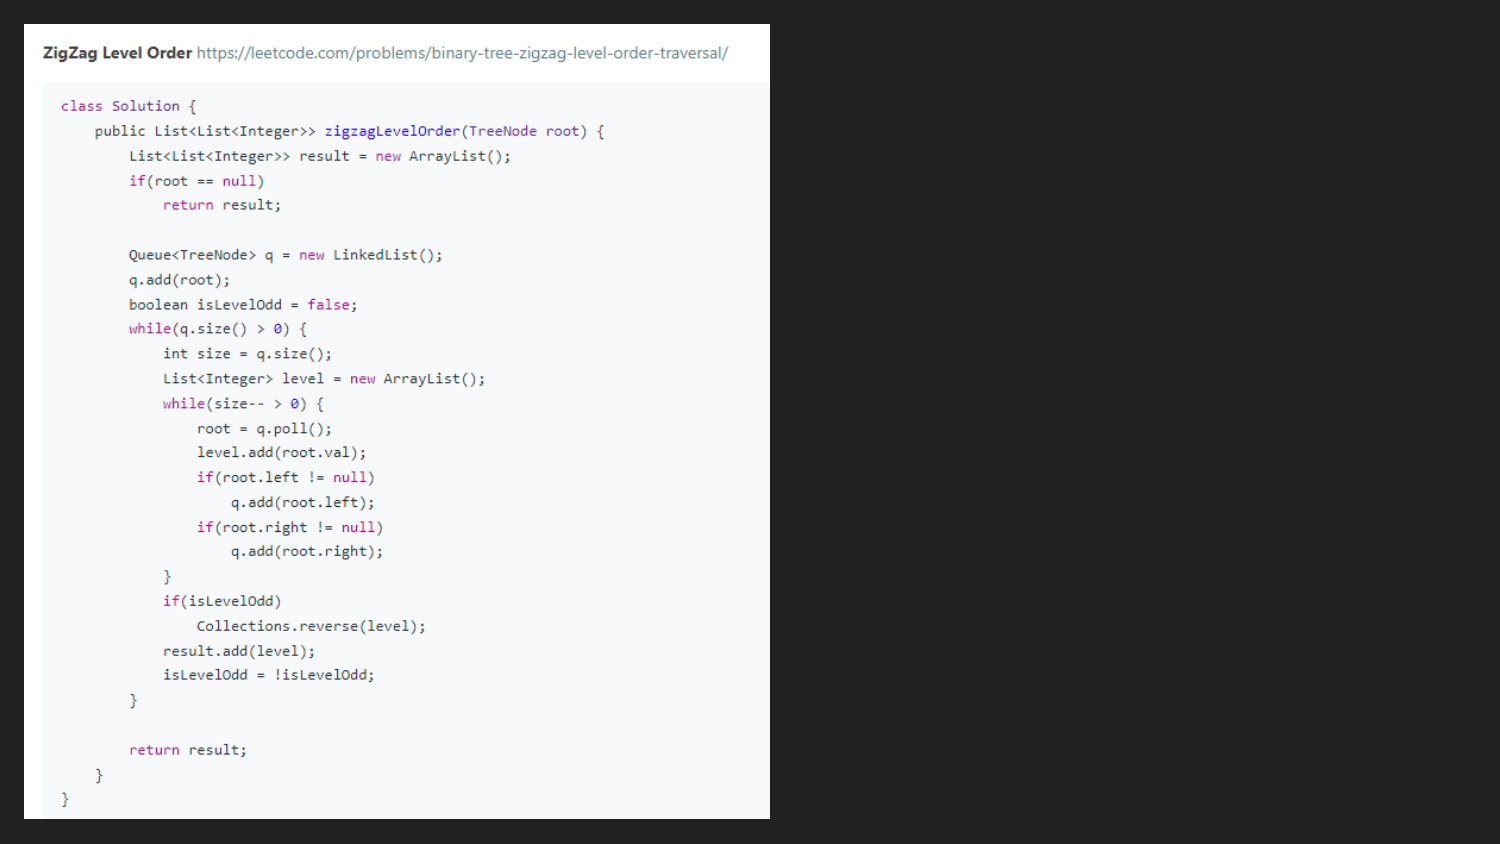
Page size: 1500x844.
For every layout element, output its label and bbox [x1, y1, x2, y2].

picture [24, 24, 771, 819]
